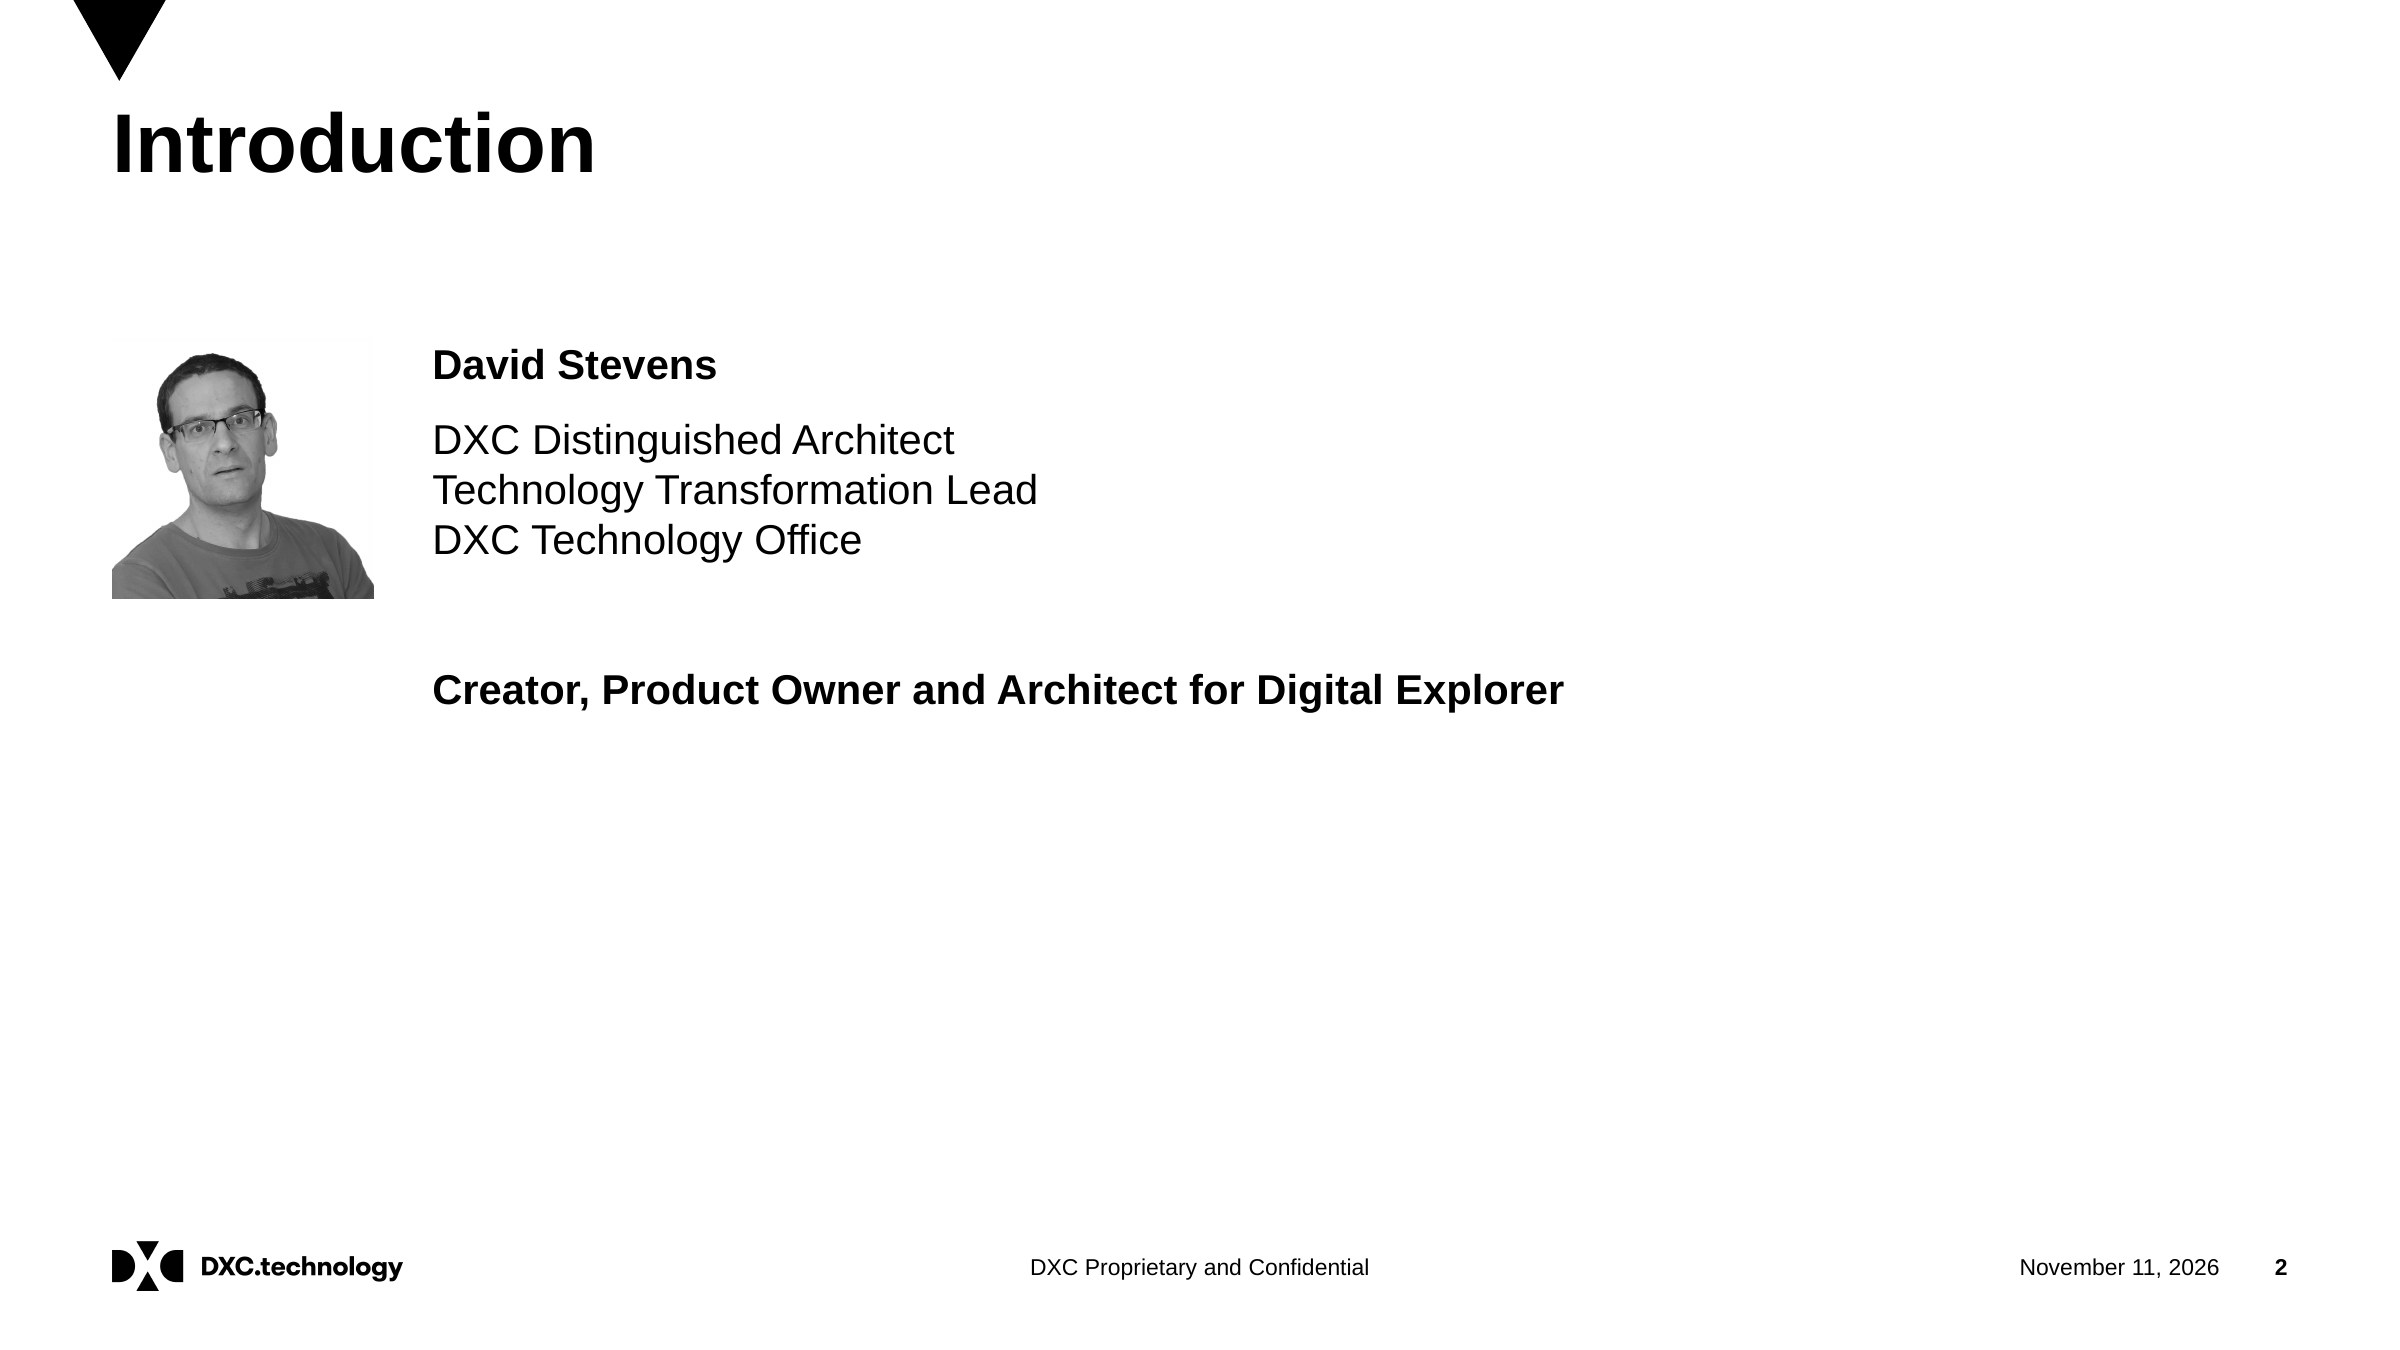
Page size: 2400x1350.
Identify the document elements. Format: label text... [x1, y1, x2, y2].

list David Stevens DXC Distinguished Architect Technology Transformation Lead DXC Technology Office Creator, Product Owner and Architect for Digital Explorer [432, 338, 2288, 1178]
picture [112, 337, 375, 600]
title Introduction [112, 104, 2288, 338]
